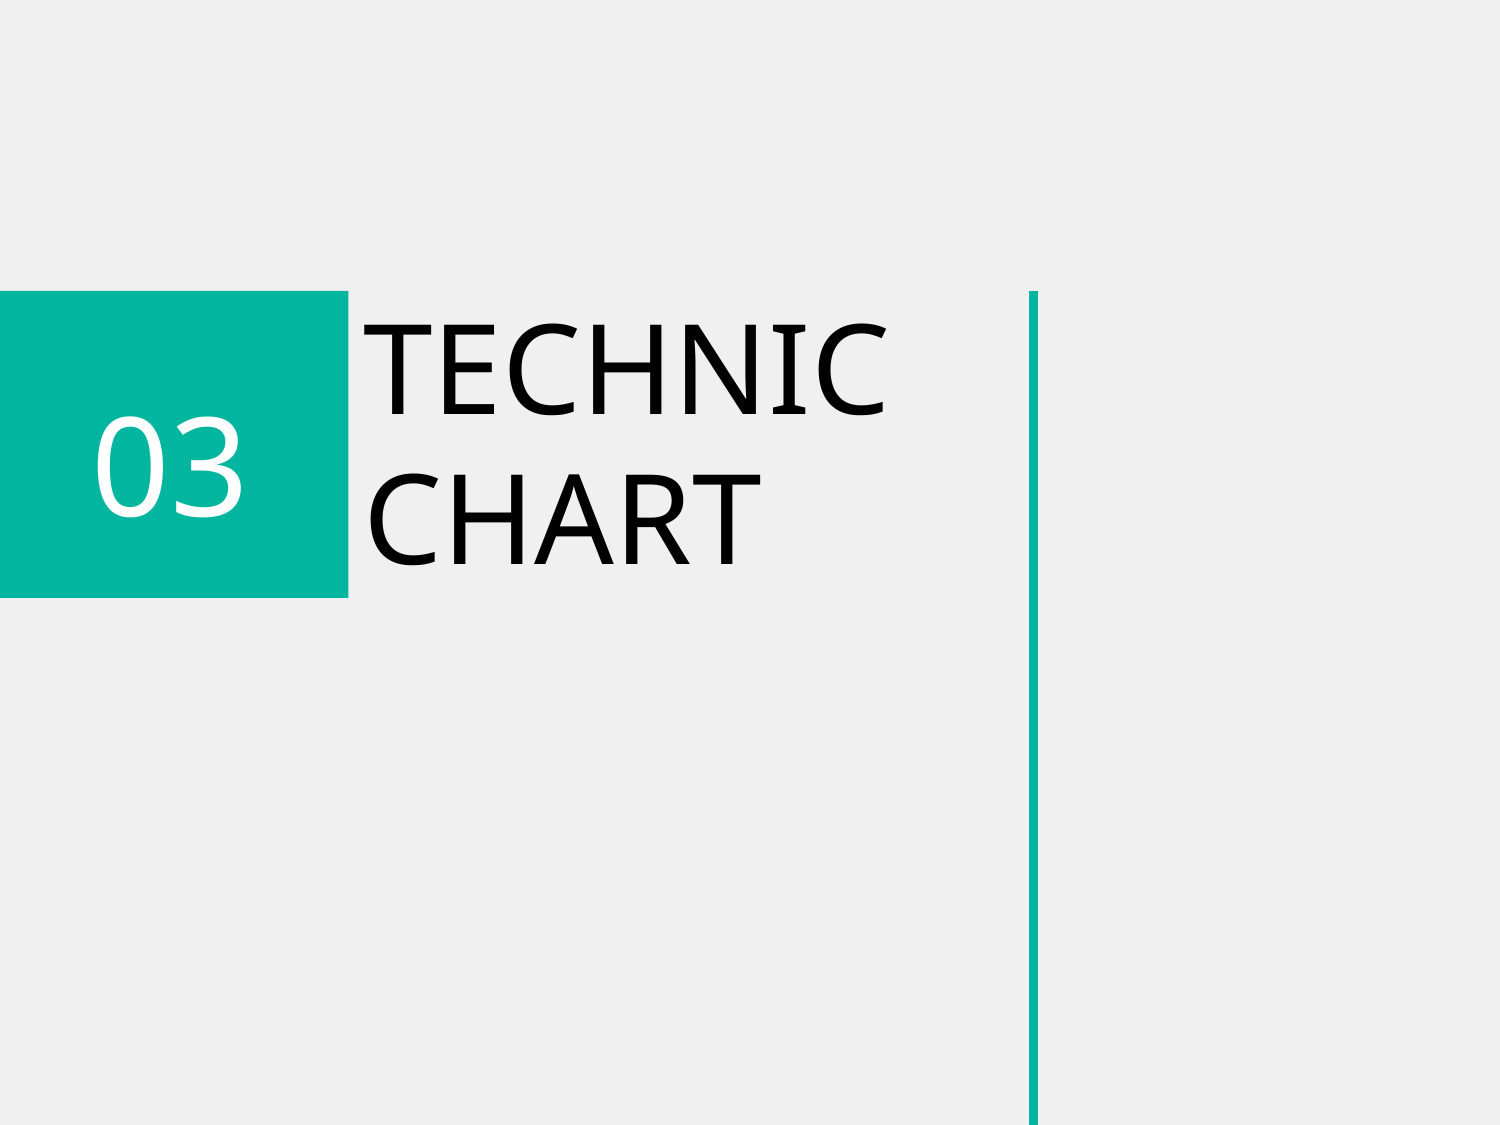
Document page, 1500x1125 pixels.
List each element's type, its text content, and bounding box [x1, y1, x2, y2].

text_box 03 [76, 371, 337, 552]
text_box [0, 289, 348, 600]
text_box TECHNIC CHART [348, 282, 1424, 898]
